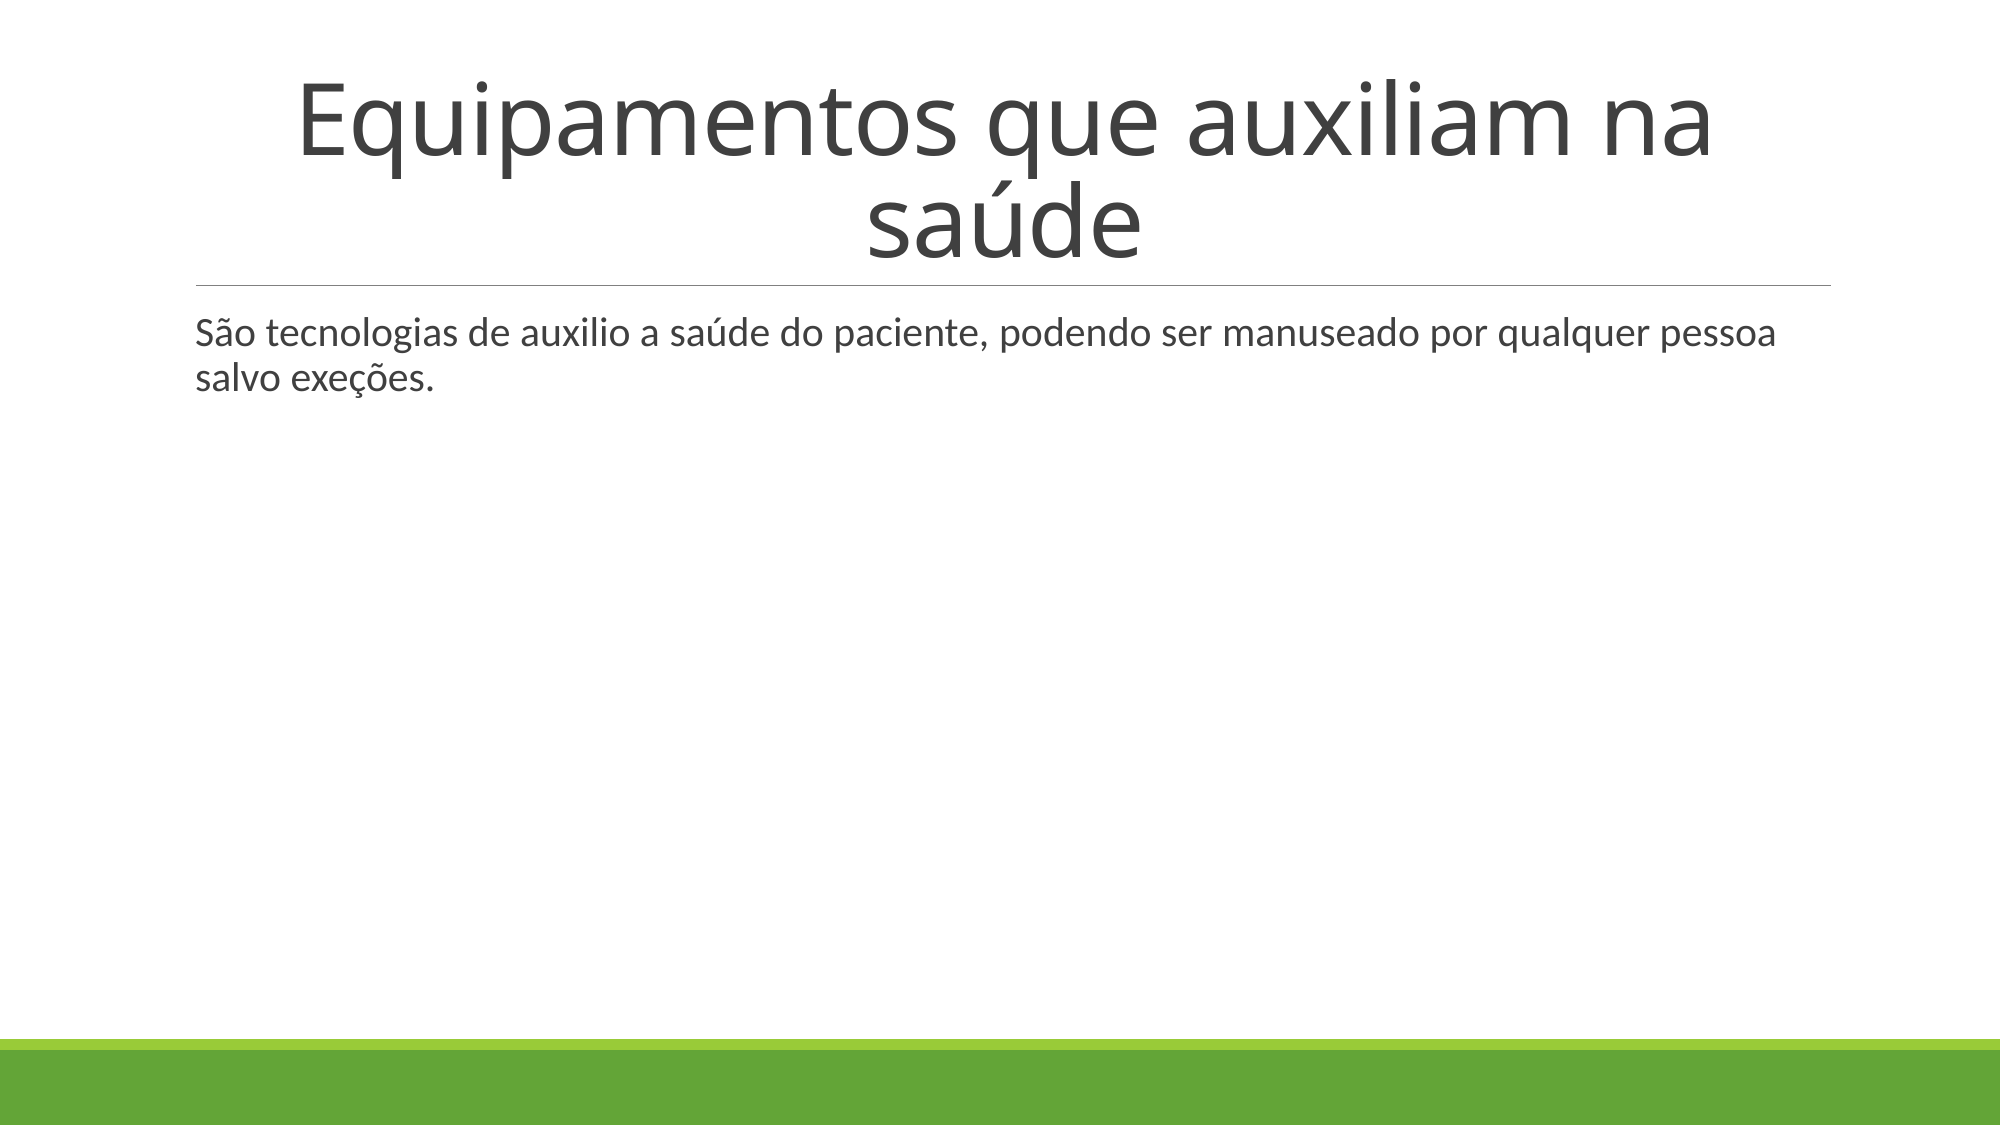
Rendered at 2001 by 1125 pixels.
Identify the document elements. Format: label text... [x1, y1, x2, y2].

title Equipamentos que auxiliam na saúde [180, 47, 1830, 285]
list São tecnologias de auxilio a saúde do paciente, podendo ser manuseado por qualquer pessoa salvo exeções. [180, 302, 1830, 963]
